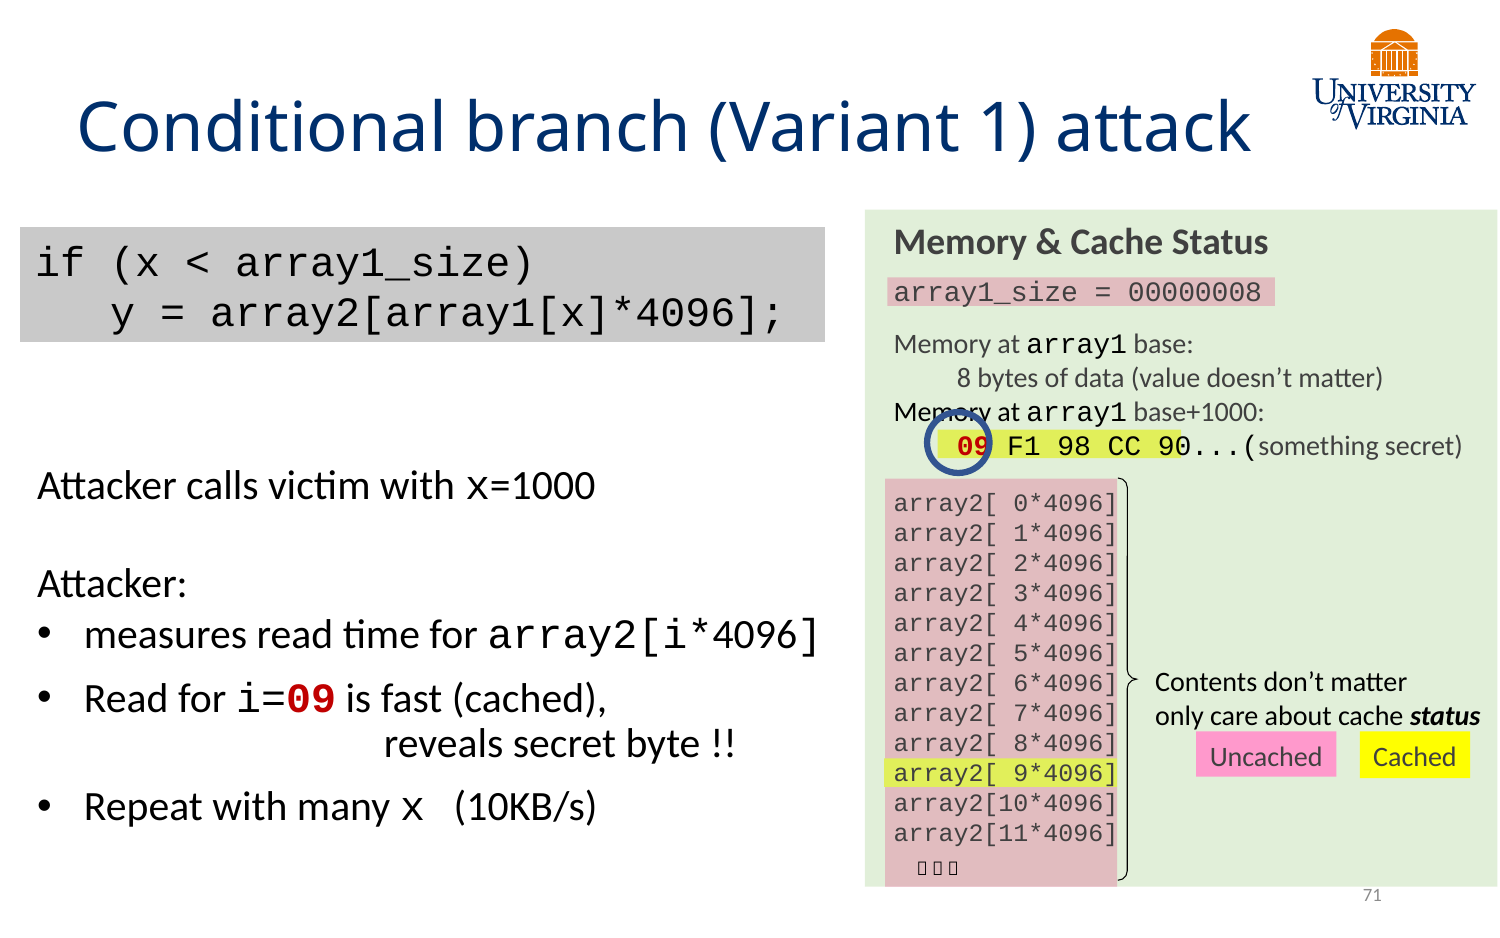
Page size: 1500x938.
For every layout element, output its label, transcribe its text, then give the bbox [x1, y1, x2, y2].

text_box [926, 411, 991, 475]
text_box Uncached [1196, 739, 1337, 777]
text_box Cached [1359, 739, 1471, 779]
text_box only care about cache status [1140, 689, 1500, 739]
slide_number 71 [1059, 868, 1397, 919]
text_box    [900, 848, 976, 887]
text_box Memory & Cache Status array1_size = 00000008 Memory at array1 base: 8 bytes of data (value doesn’t matter) Memory at array1 base+1000: 09 F1 98 CC 90...(something secret) array2[ 0*4096] array2[ 1*4096] array2[ 2*4096] array2[ 3*4096] array2[ 4*4096] array2[ 5*4096] array2[ 6*4096] array2[ 7*4096] array2[ 8*4096] array2[ 9*4096] array2[10*4096] array2[11*4096] [864, 209, 1498, 887]
text_box Attacker calls victim with x=1000 Attacker: measures read time for array2[i*4096] Read for i=09 is fast (cached), reveals secret byte !! Repeat with many x (10KB/s) [22, 455, 842, 838]
text_box [1117, 477, 1139, 868]
text_box Contents don’t matter [1140, 655, 1500, 689]
title Conditional branch (Variant 1) attack [61, 81, 1448, 178]
text_box if (x < array1_size) y = array2[array1[x]*4096]; [20, 227, 825, 342]
